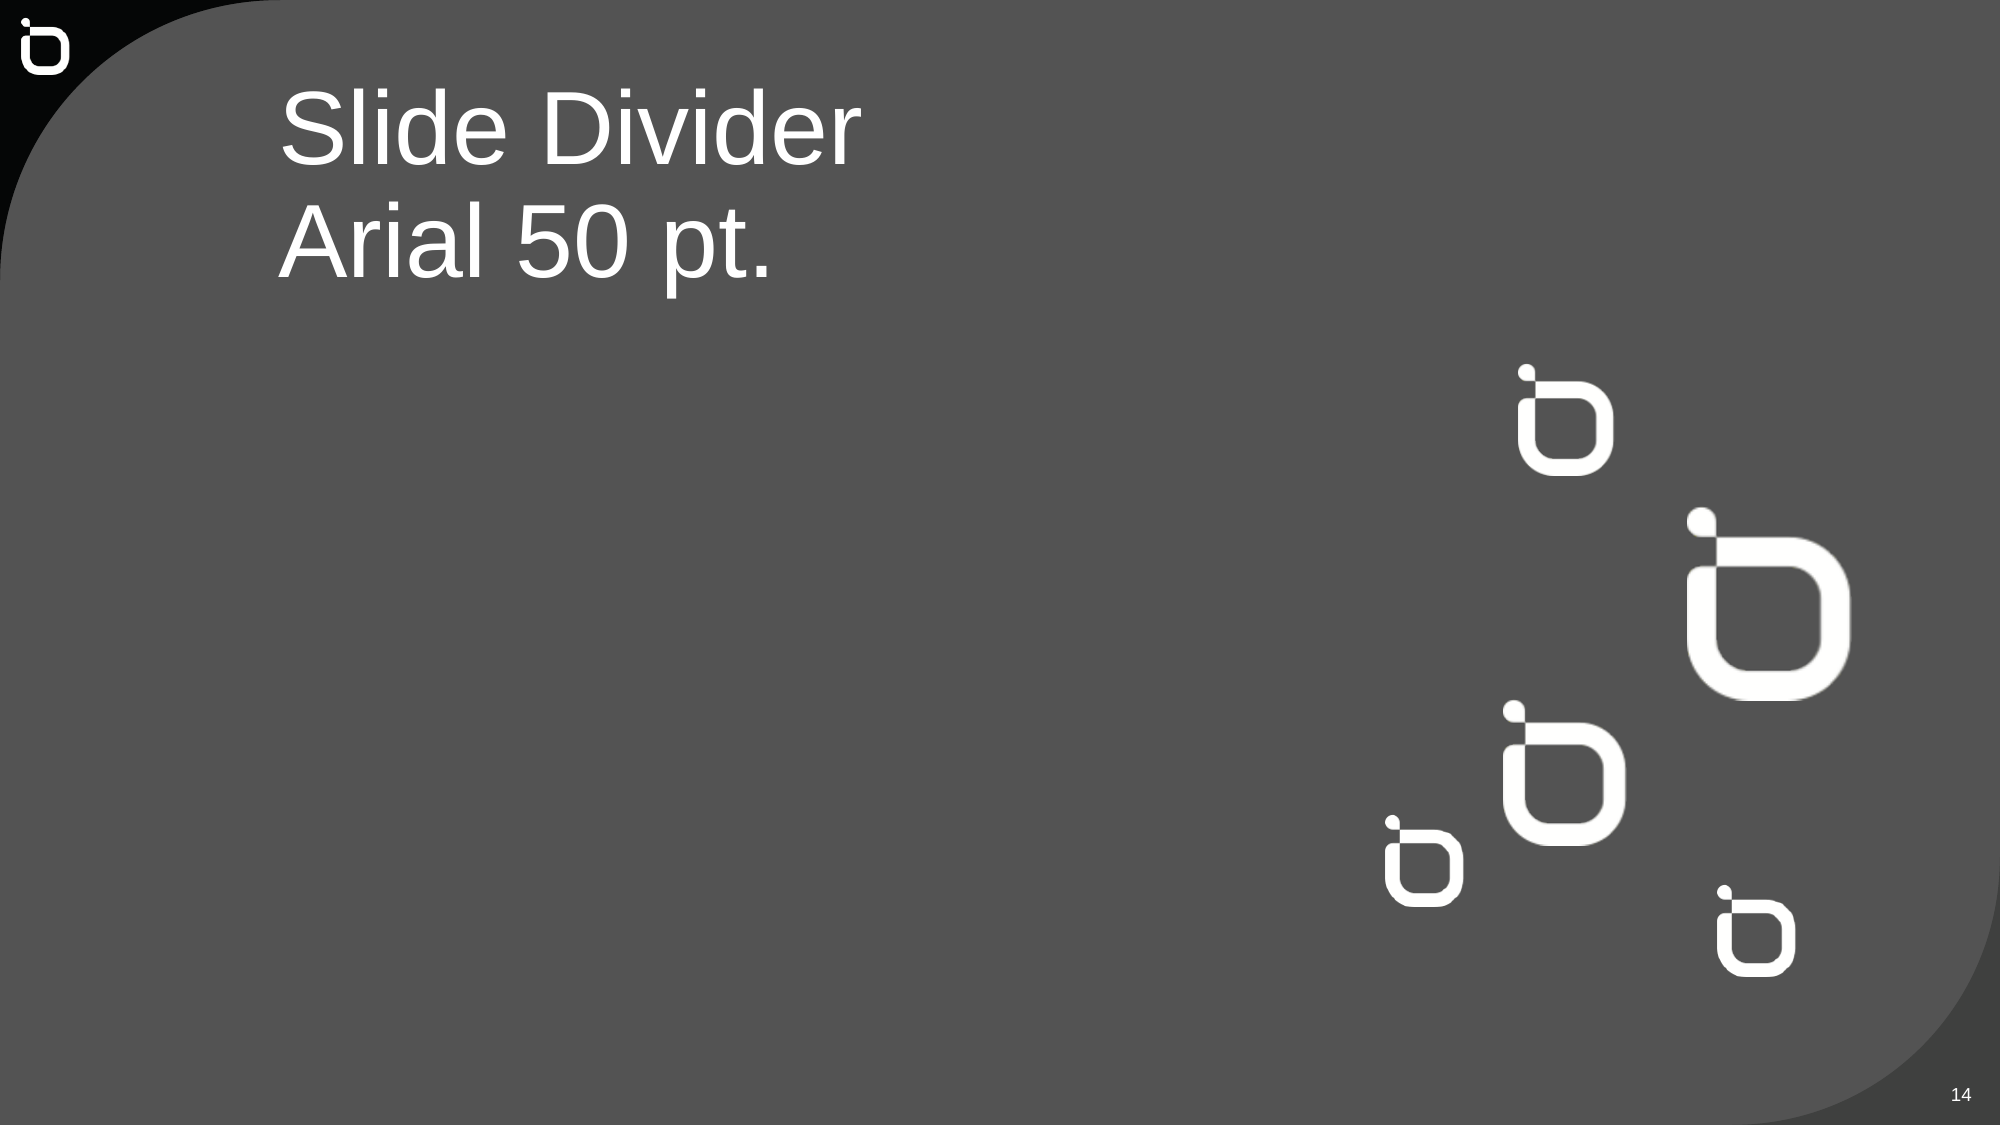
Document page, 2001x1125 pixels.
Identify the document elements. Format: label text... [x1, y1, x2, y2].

picture [1502, 699, 1638, 846]
picture [1717, 884, 1803, 977]
picture [1385, 814, 1471, 907]
picture [1518, 362, 1623, 476]
text_box [1866, 1074, 1972, 1105]
picture [1687, 506, 1867, 701]
picture [21, 17, 74, 75]
title Slide Divider Arial 50 pt. [278, 75, 1027, 364]
